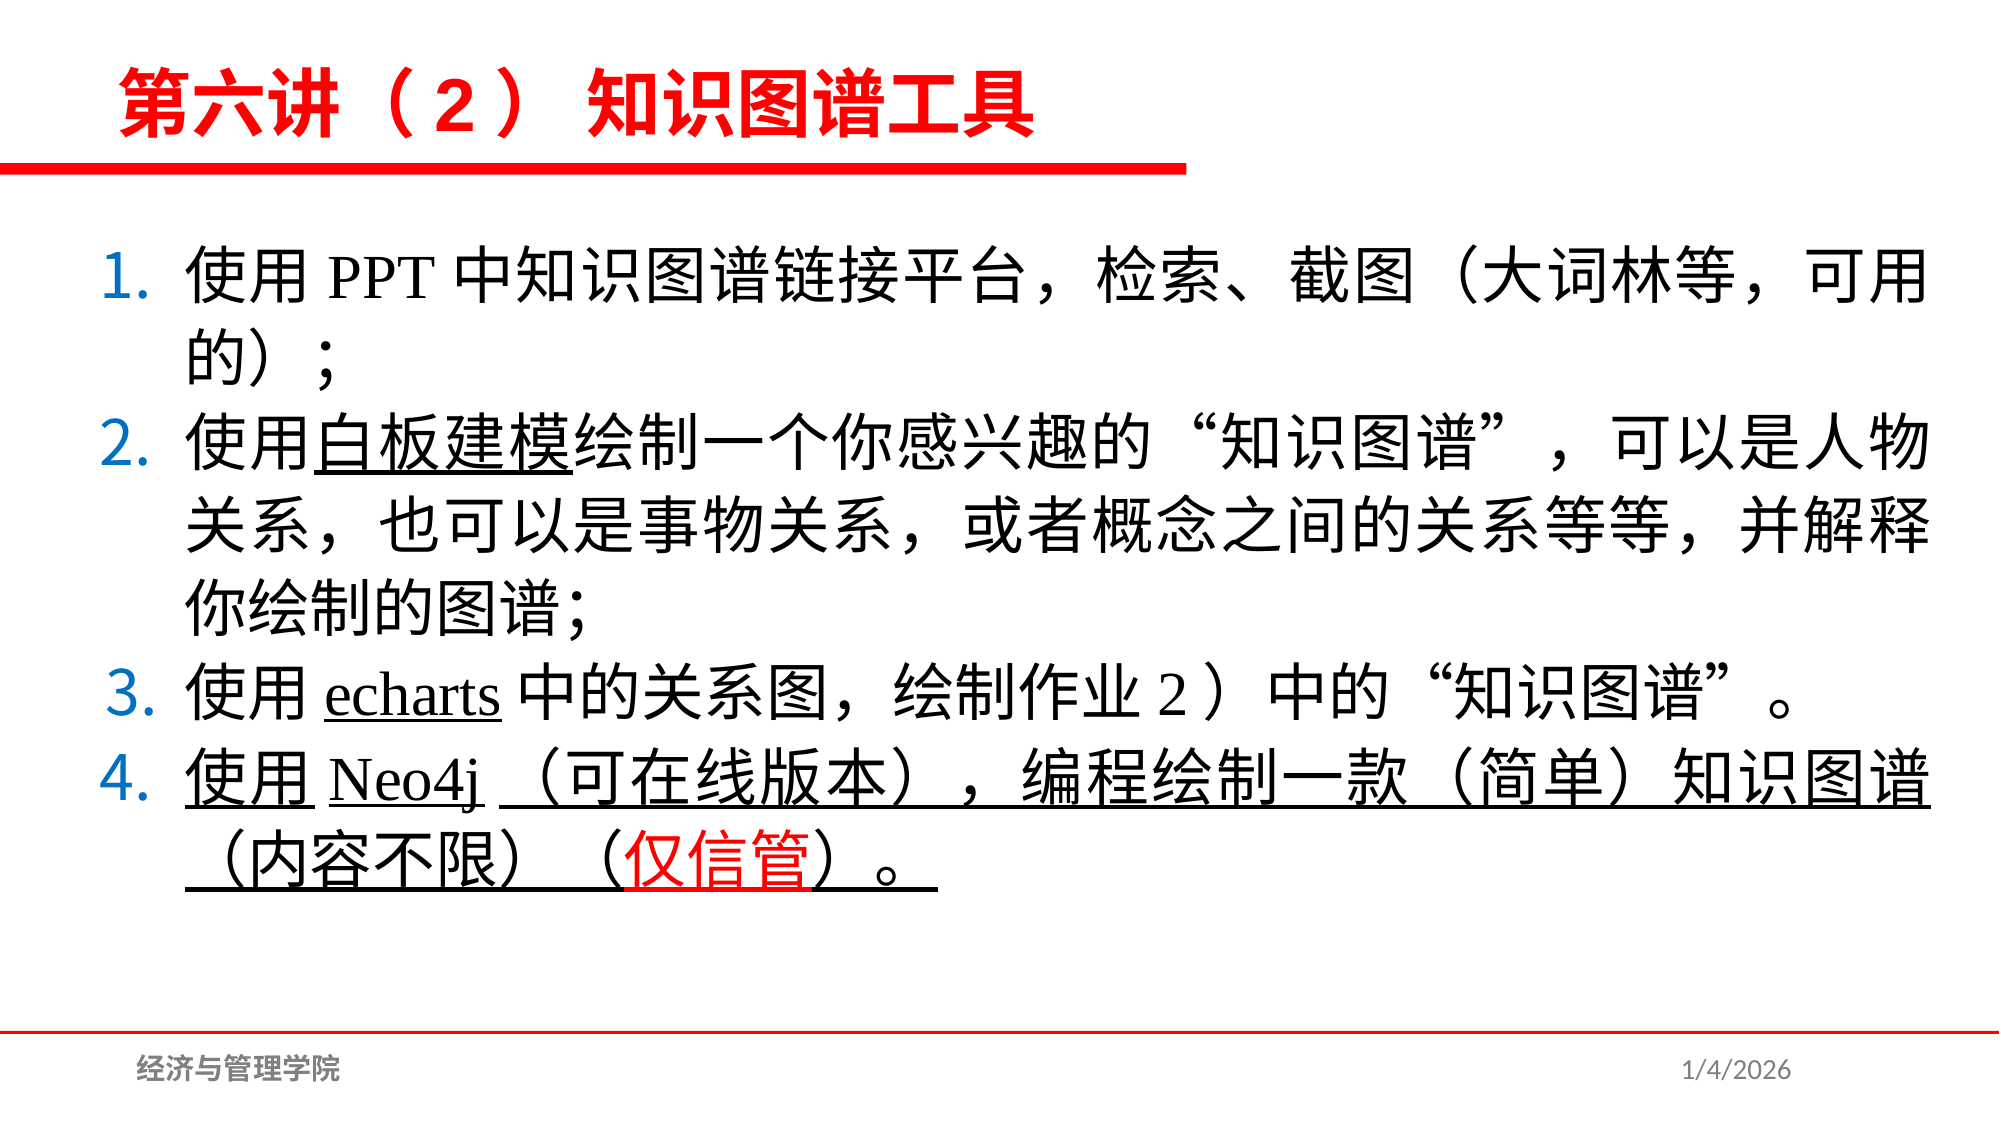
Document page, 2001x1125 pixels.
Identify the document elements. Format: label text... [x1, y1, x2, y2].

text_box 第六讲（2） 知识图谱工具 [116, 44, 1383, 155]
text_box 使用PPT中知识图谱链接平台，检索、截图（大词林等，可用的）； 使用白板建模绘制一个你感兴趣的“知识图谱”，可以是人物关系，也可以是事物关系，或者概念之间的关系等等，并解释你绘制的图谱； 使用echarts中的关系图，绘制作业2）中的“知识图谱”。 使用Neo4j（可在线版本），编程绘制一款（简单）知识图谱（内容不限）（仅信管）。 [71, 218, 1951, 909]
